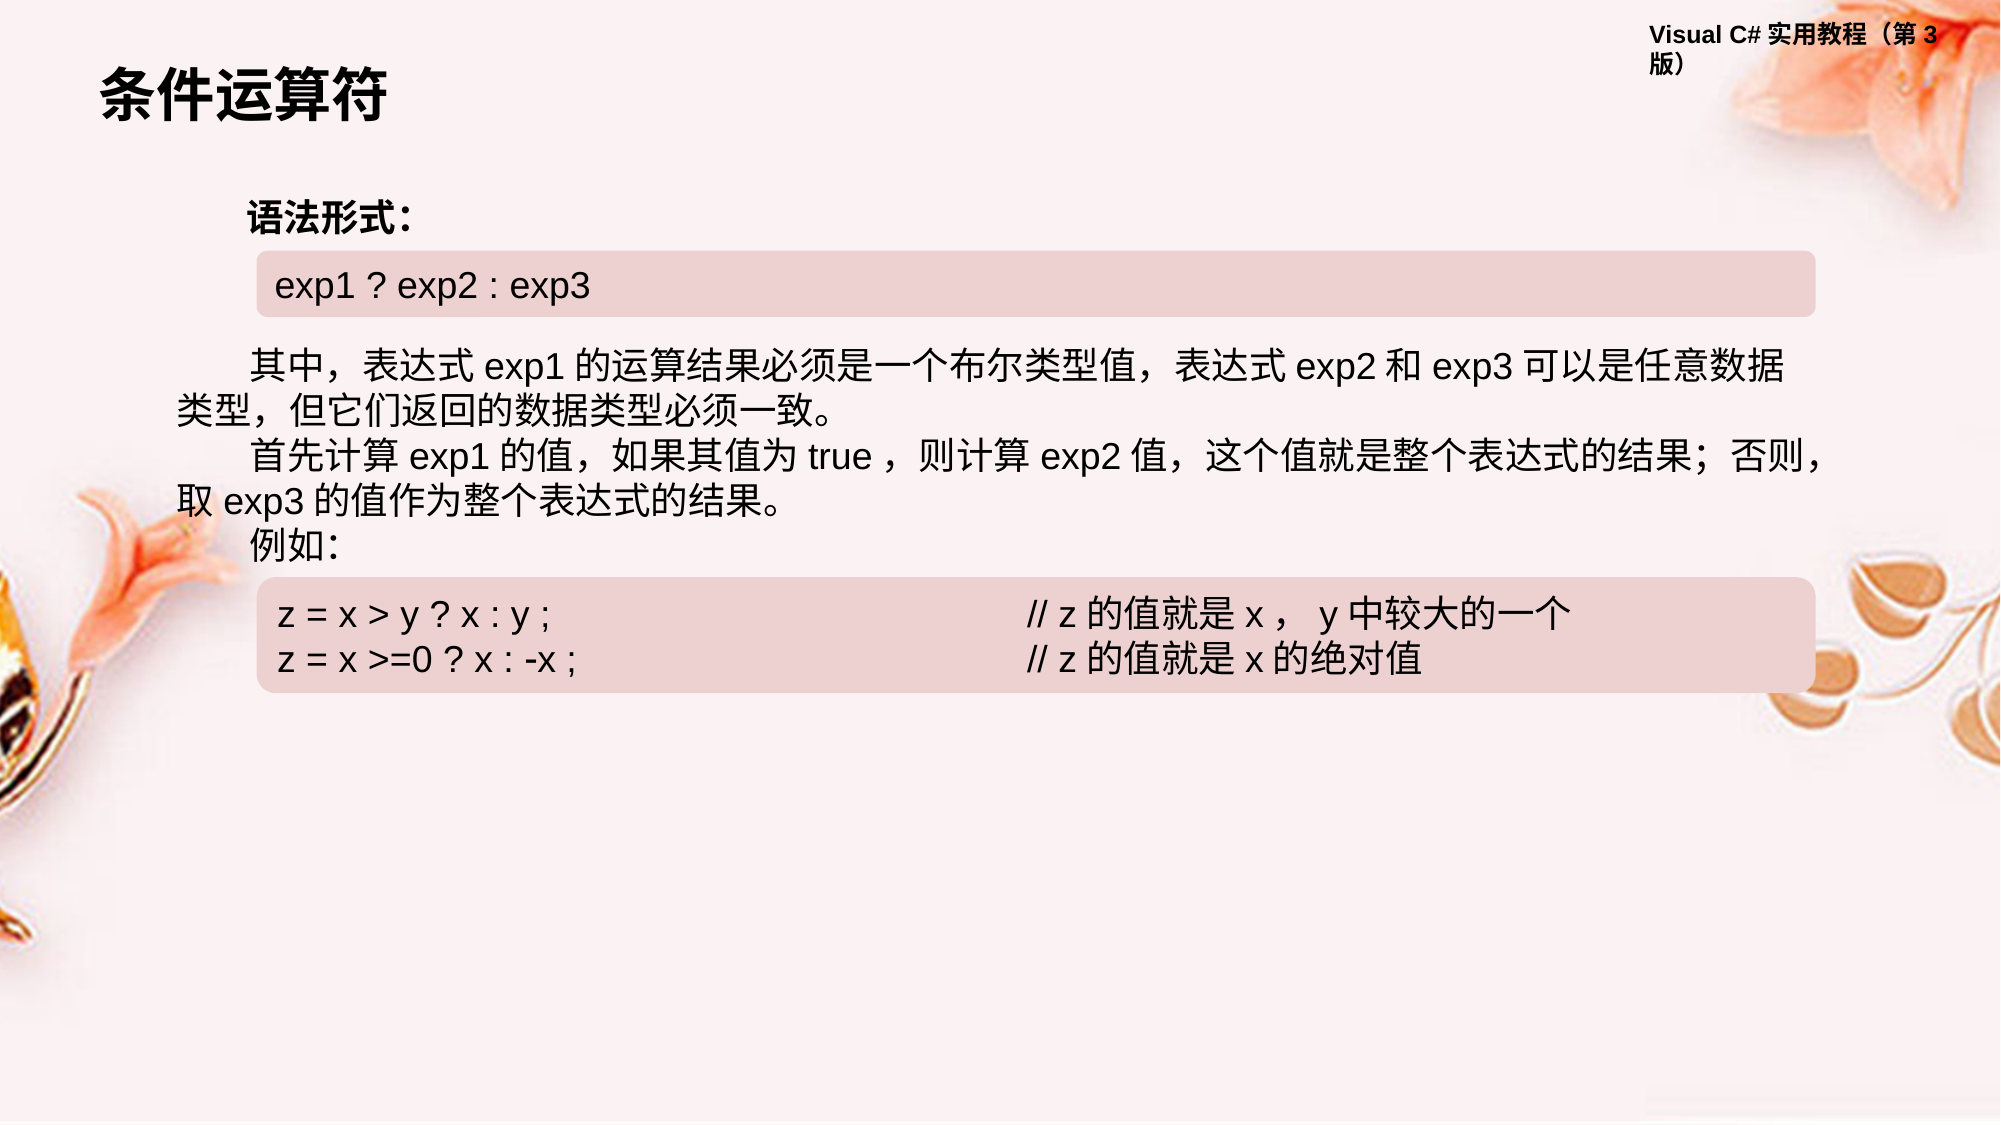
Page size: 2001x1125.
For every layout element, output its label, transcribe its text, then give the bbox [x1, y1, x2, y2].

text_box 其中，表达式exp1的运算结果必须是一个布尔类型值，表达式exp2和exp3可以是任意数据类型，但它们返回的数据类型必须一致。 首先计算exp1的值，如果其值为true，则计算exp2值，这个值就是整个表达式的结果；否则，取exp3的值作为整个表达式的结果。 例如： [162, 334, 1828, 575]
picture [0, 0, 2001, 1125]
text_box z = x > y ? x : y ; // z的值就是x，y中较大的一个 z = x >=0 ? x : x ; // z的值就是x的绝对值 [256, 577, 1816, 694]
text_box exp1 ? exp2 : exp3 [256, 250, 1816, 318]
text_box 语法形式： [231, 186, 449, 247]
text_box 条件运算符 [83, 58, 649, 136]
